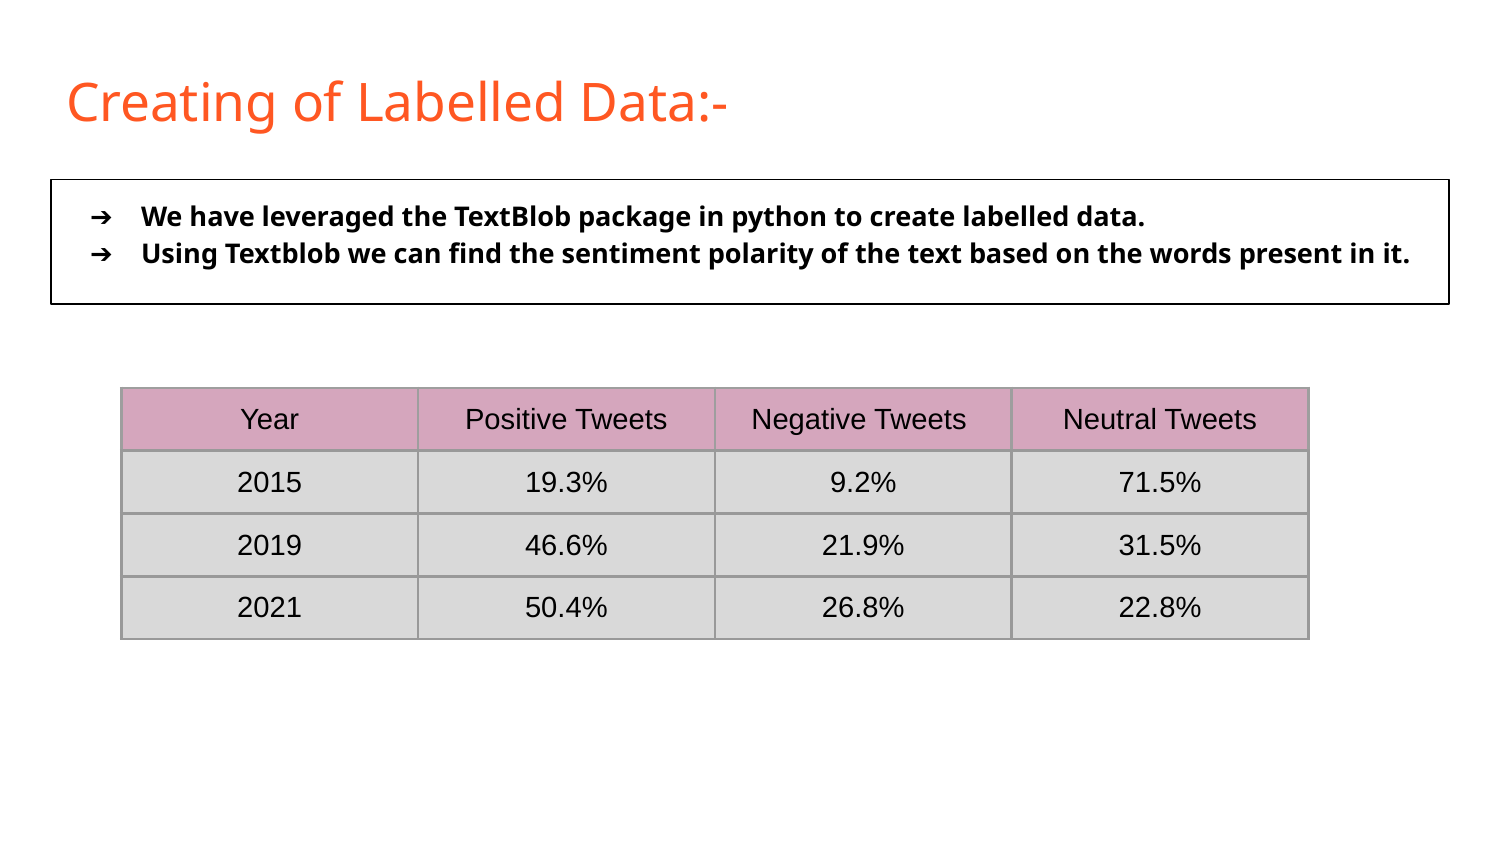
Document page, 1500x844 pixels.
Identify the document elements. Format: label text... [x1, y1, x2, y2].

table_cell 71.5% [1013, 452, 1307, 512]
table_cell 31.5% [1013, 515, 1307, 575]
table_header Year [123, 389, 417, 449]
table_cell 50.4% [419, 578, 714, 638]
table_header Negative Tweets [716, 389, 1010, 449]
table_cell 19.3% [419, 452, 714, 512]
table_cell 2019 [123, 515, 417, 575]
table_cell 21.9% [716, 515, 1010, 575]
table_cell 46.6% [419, 515, 714, 575]
list We have leveraged the TextBlob package in python to create labelled data. Using Textblob we can find the sentiment polarity of the text based on the words present in it. [51, 179, 1449, 304]
title Creating of Labelled Data:- [51, 53, 1449, 147]
table_cell 2021 [123, 578, 417, 638]
table_cell 26.8% [716, 578, 1010, 638]
table_cell 2015 [123, 452, 417, 512]
table_header Neutral Tweets [1013, 389, 1307, 449]
table_header Positive Tweets [419, 389, 714, 449]
table_cell 22.8% [1013, 578, 1307, 638]
table_cell 9.2% [716, 452, 1010, 512]
